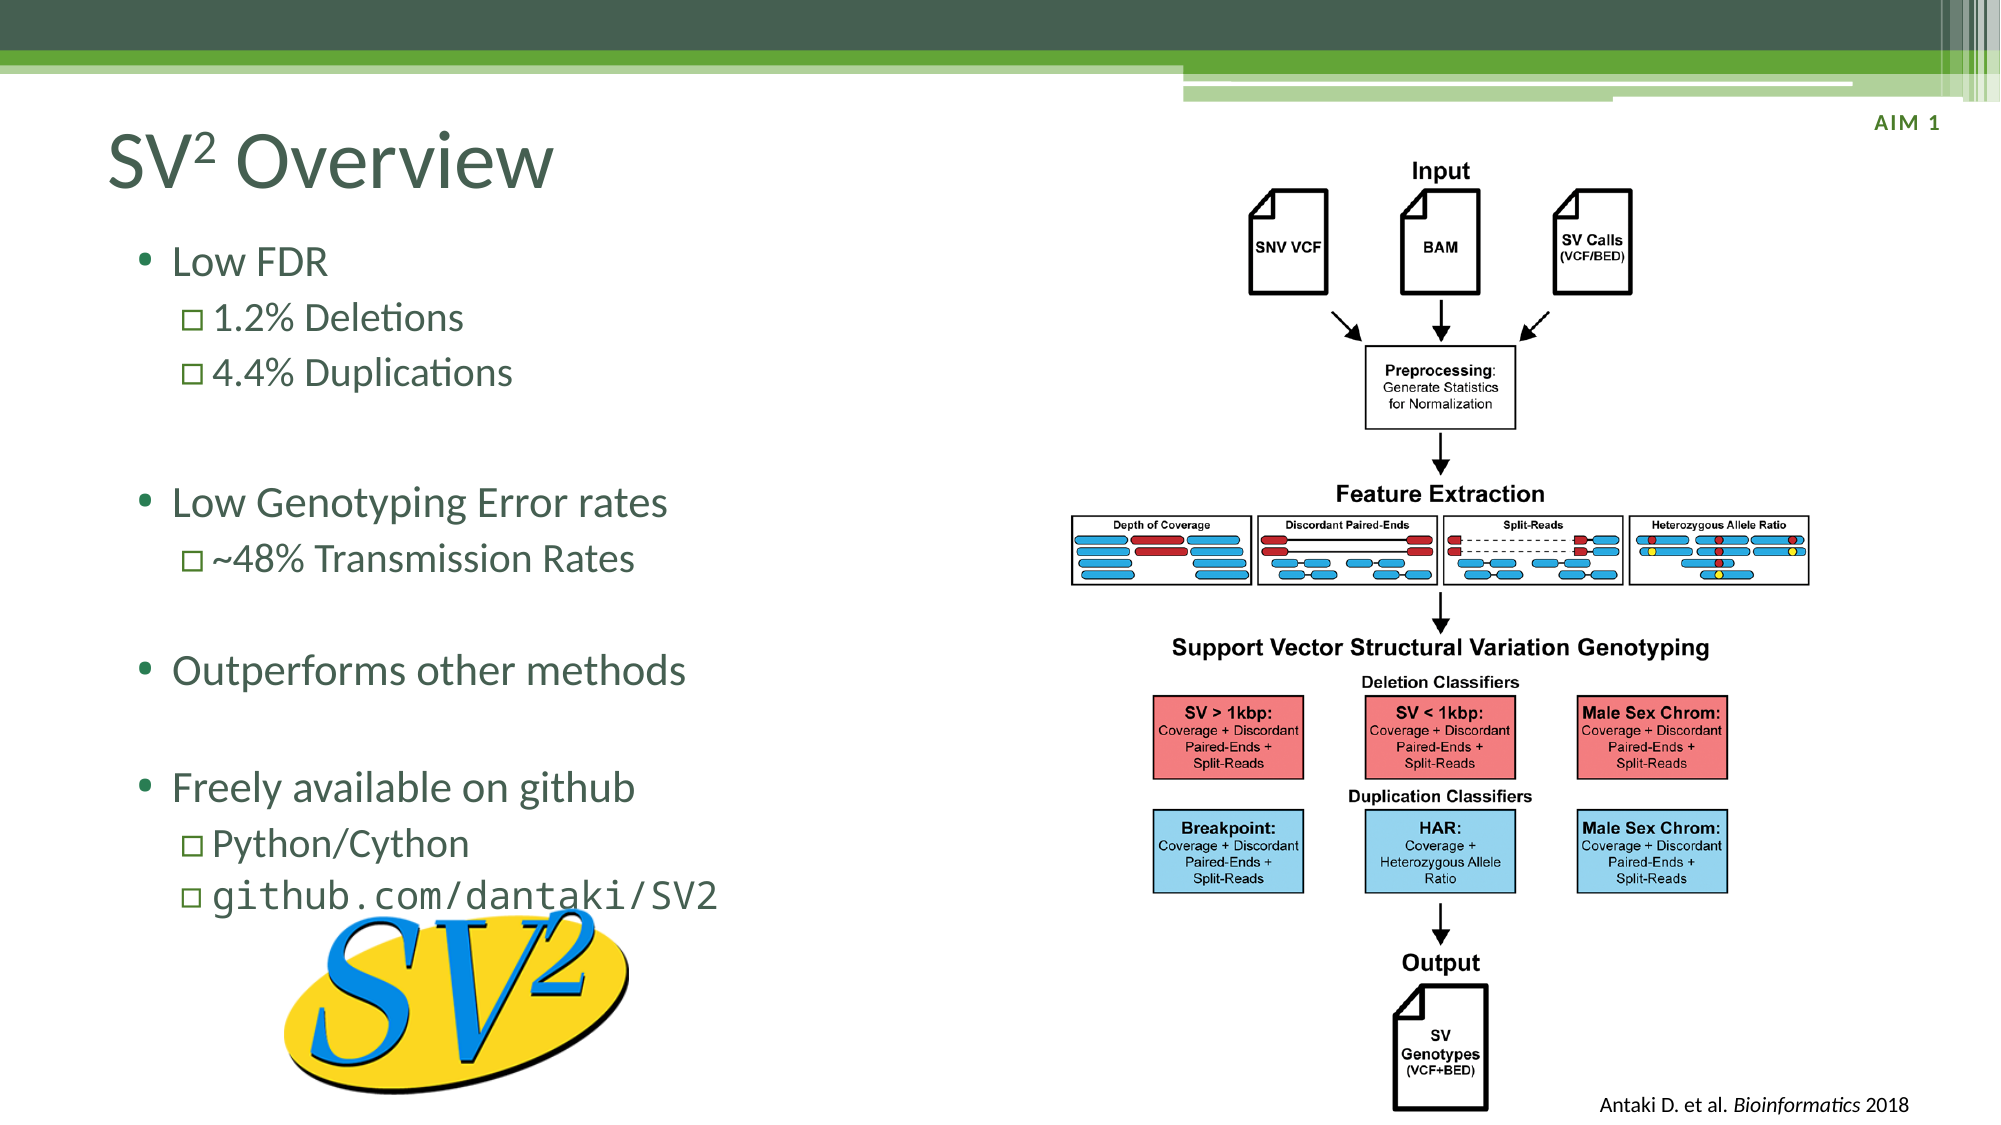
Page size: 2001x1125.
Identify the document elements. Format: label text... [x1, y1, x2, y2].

text_box Antaki D. et al. Bioinformatics 2018 [1255, 1083, 1925, 1125]
picture [284, 898, 629, 1102]
picture [1067, 154, 1813, 1115]
list Low FDR 1.2% Deletions 4.4% Duplications Low Genotyping Error rates ~48% Transmission Rates Outperforms other methods Freely available on github Python/Cython github.com/dantaki/SV2 [107, 223, 948, 934]
title SV2 Overview [92, 67, 1893, 243]
footer Aim 1 [1664, 100, 1955, 176]
